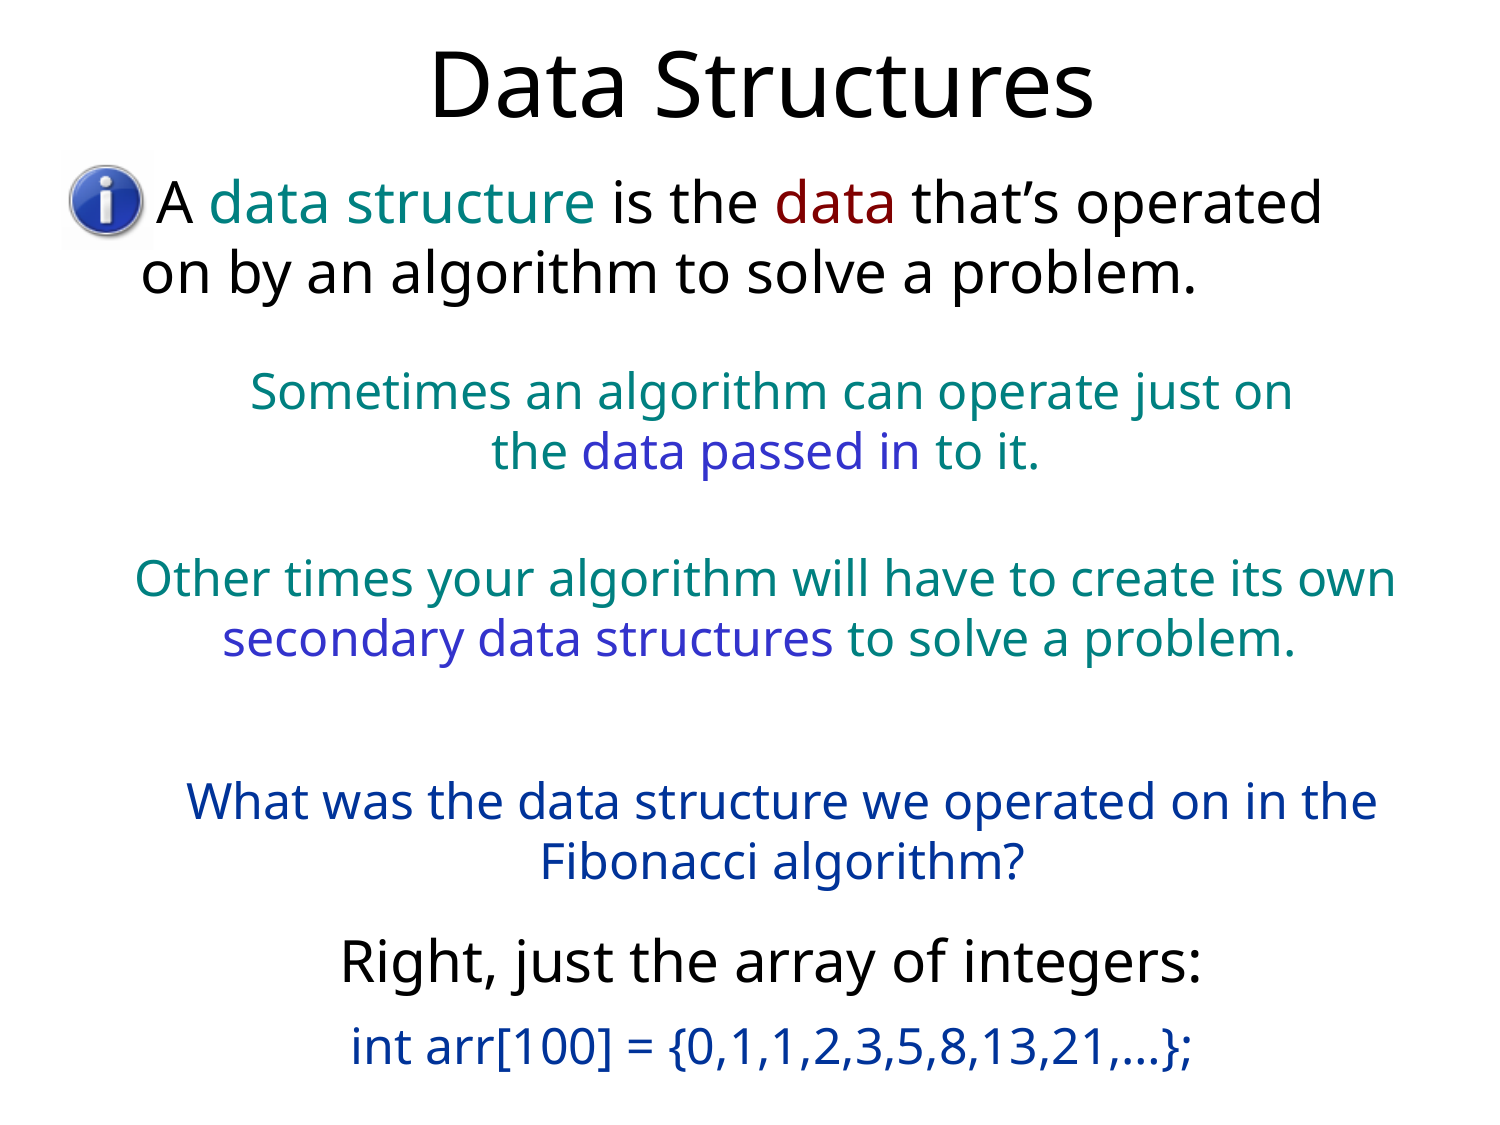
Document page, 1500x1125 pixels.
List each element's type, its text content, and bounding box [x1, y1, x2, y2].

text_box Other times your algorithm will have to create its own secondary data structures to solve a problem. [56, 539, 1477, 675]
text_box Sometimes an algorithm can operate just on the data passed in to it. [193, 352, 1352, 487]
text_box What was the data structure we operated on in the Fibonacci algorithm? [160, 761, 1406, 897]
text_box int arr[100] = {0,1,1,2,3,5,8,13,21,…}; [335, 1007, 1209, 1083]
text_box Right, just the array of integers: [324, 916, 1218, 1002]
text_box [49, 149, 1438, 314]
title Data Structures [125, 0, 1400, 148]
